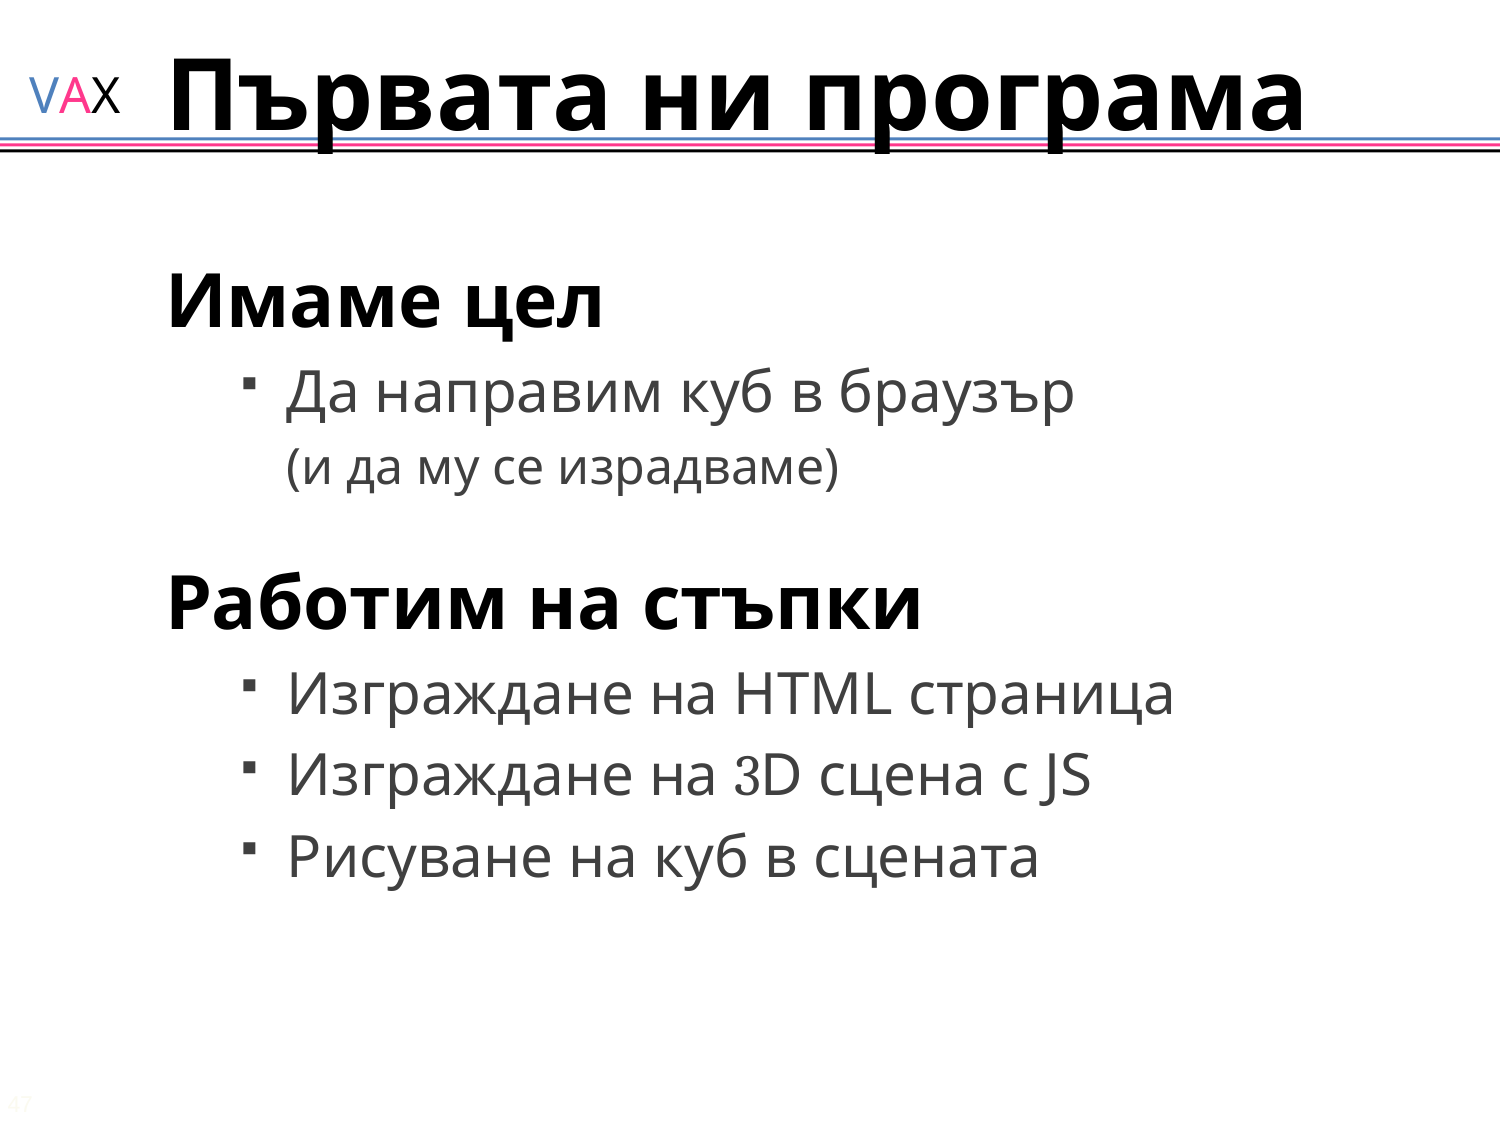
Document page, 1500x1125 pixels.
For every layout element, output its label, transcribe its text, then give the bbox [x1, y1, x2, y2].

list Имаме цел Да направим куб в браузър (и да му се израдваме) Работим на стъпки Изграждане на HTML страница Изграждане на 3D сцена с JS Рисуване на куб в сцената [150, 200, 1488, 1113]
title Първата ни програма [0, 37, 1500, 144]
